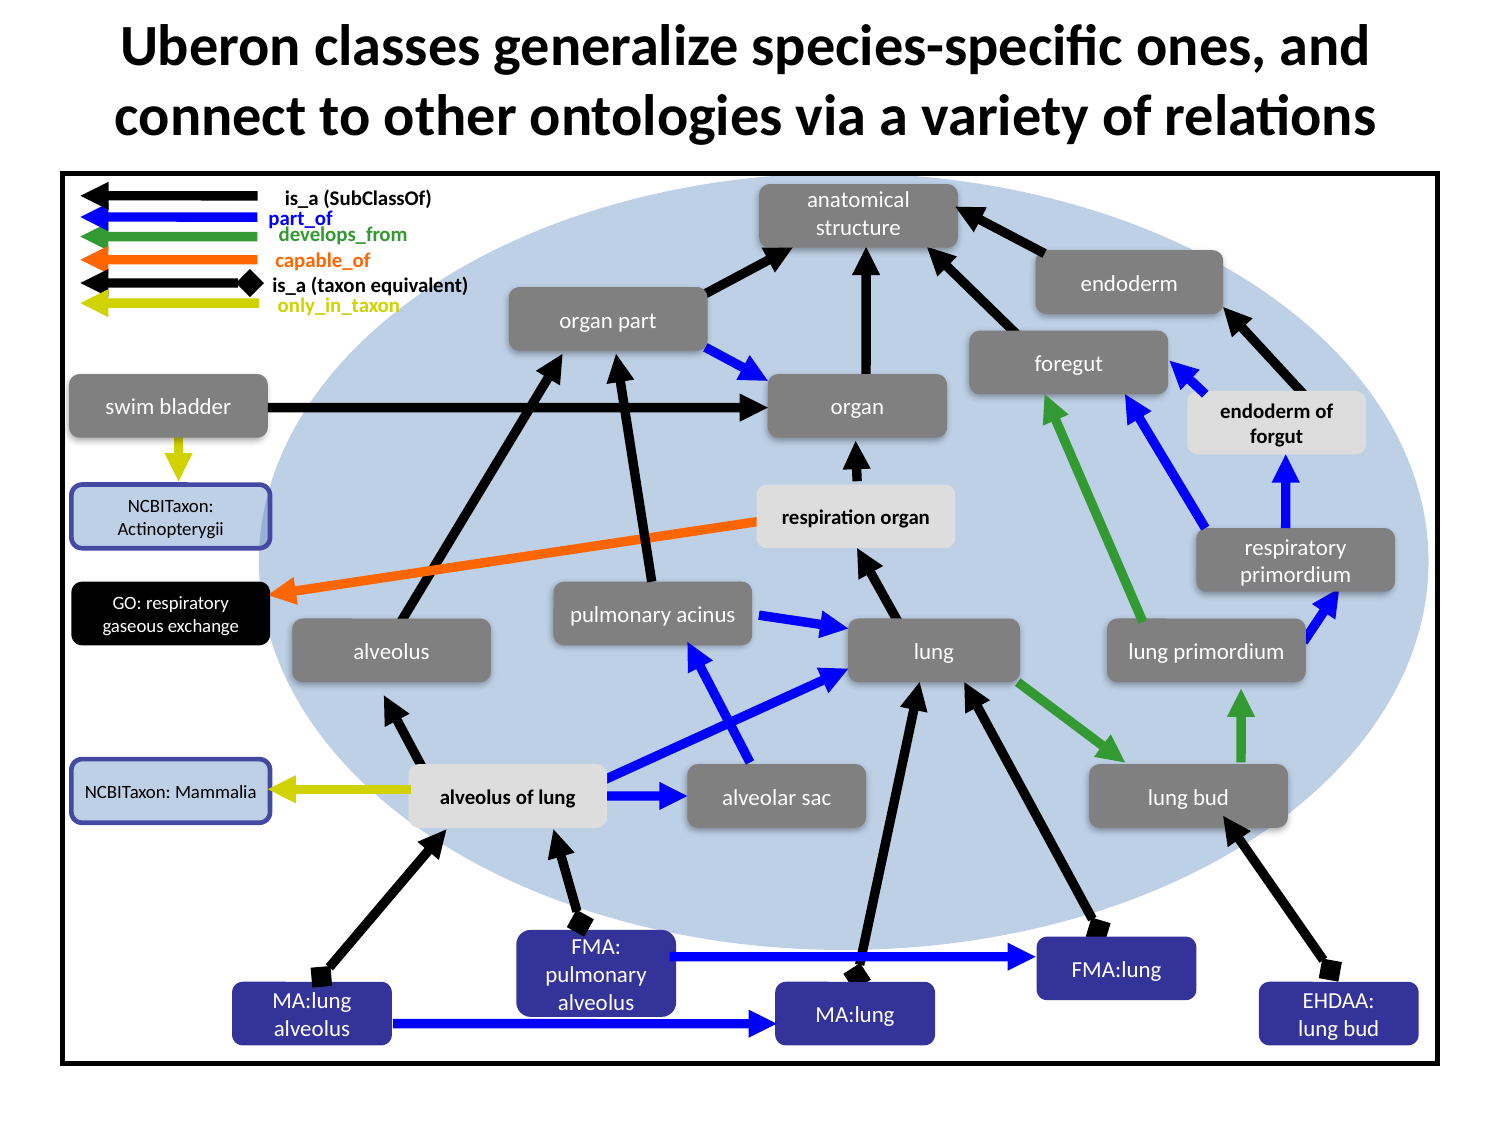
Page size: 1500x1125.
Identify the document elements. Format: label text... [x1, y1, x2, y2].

text_box NCBITaxon: Actinopterygii [71, 484, 271, 549]
text_box [1125, 394, 1206, 529]
text_box Uberon classes generalize species-specific ones, and connect to other ontologies via a variety of relations [54, 0, 1438, 225]
text_box [392, 1017, 777, 1030]
text_box [62, 225, 1438, 1064]
text_box [1223, 816, 1336, 976]
text_box [669, 950, 1036, 963]
text_box only_in_taxon [268, 286, 410, 322]
text_box [611, 353, 652, 582]
text_box [687, 641, 751, 763]
text_box alveolar sac [686, 763, 867, 829]
text_box [1169, 360, 1206, 395]
text_box respiratory primordium [1195, 527, 1396, 593]
text_box [1043, 394, 1143, 622]
text_box EHDAA: lung bud [1258, 981, 1419, 1046]
text_box [607, 789, 688, 803]
text_box lung primordium [1106, 617, 1307, 683]
text_box [1279, 454, 1292, 529]
text_box pulmonary acinus [552, 580, 753, 647]
text_box [758, 615, 849, 633]
text_box [625, 401, 768, 414]
text_box swim bladder [68, 373, 269, 439]
text_box [80, 296, 259, 310]
text_box [80, 276, 257, 290]
